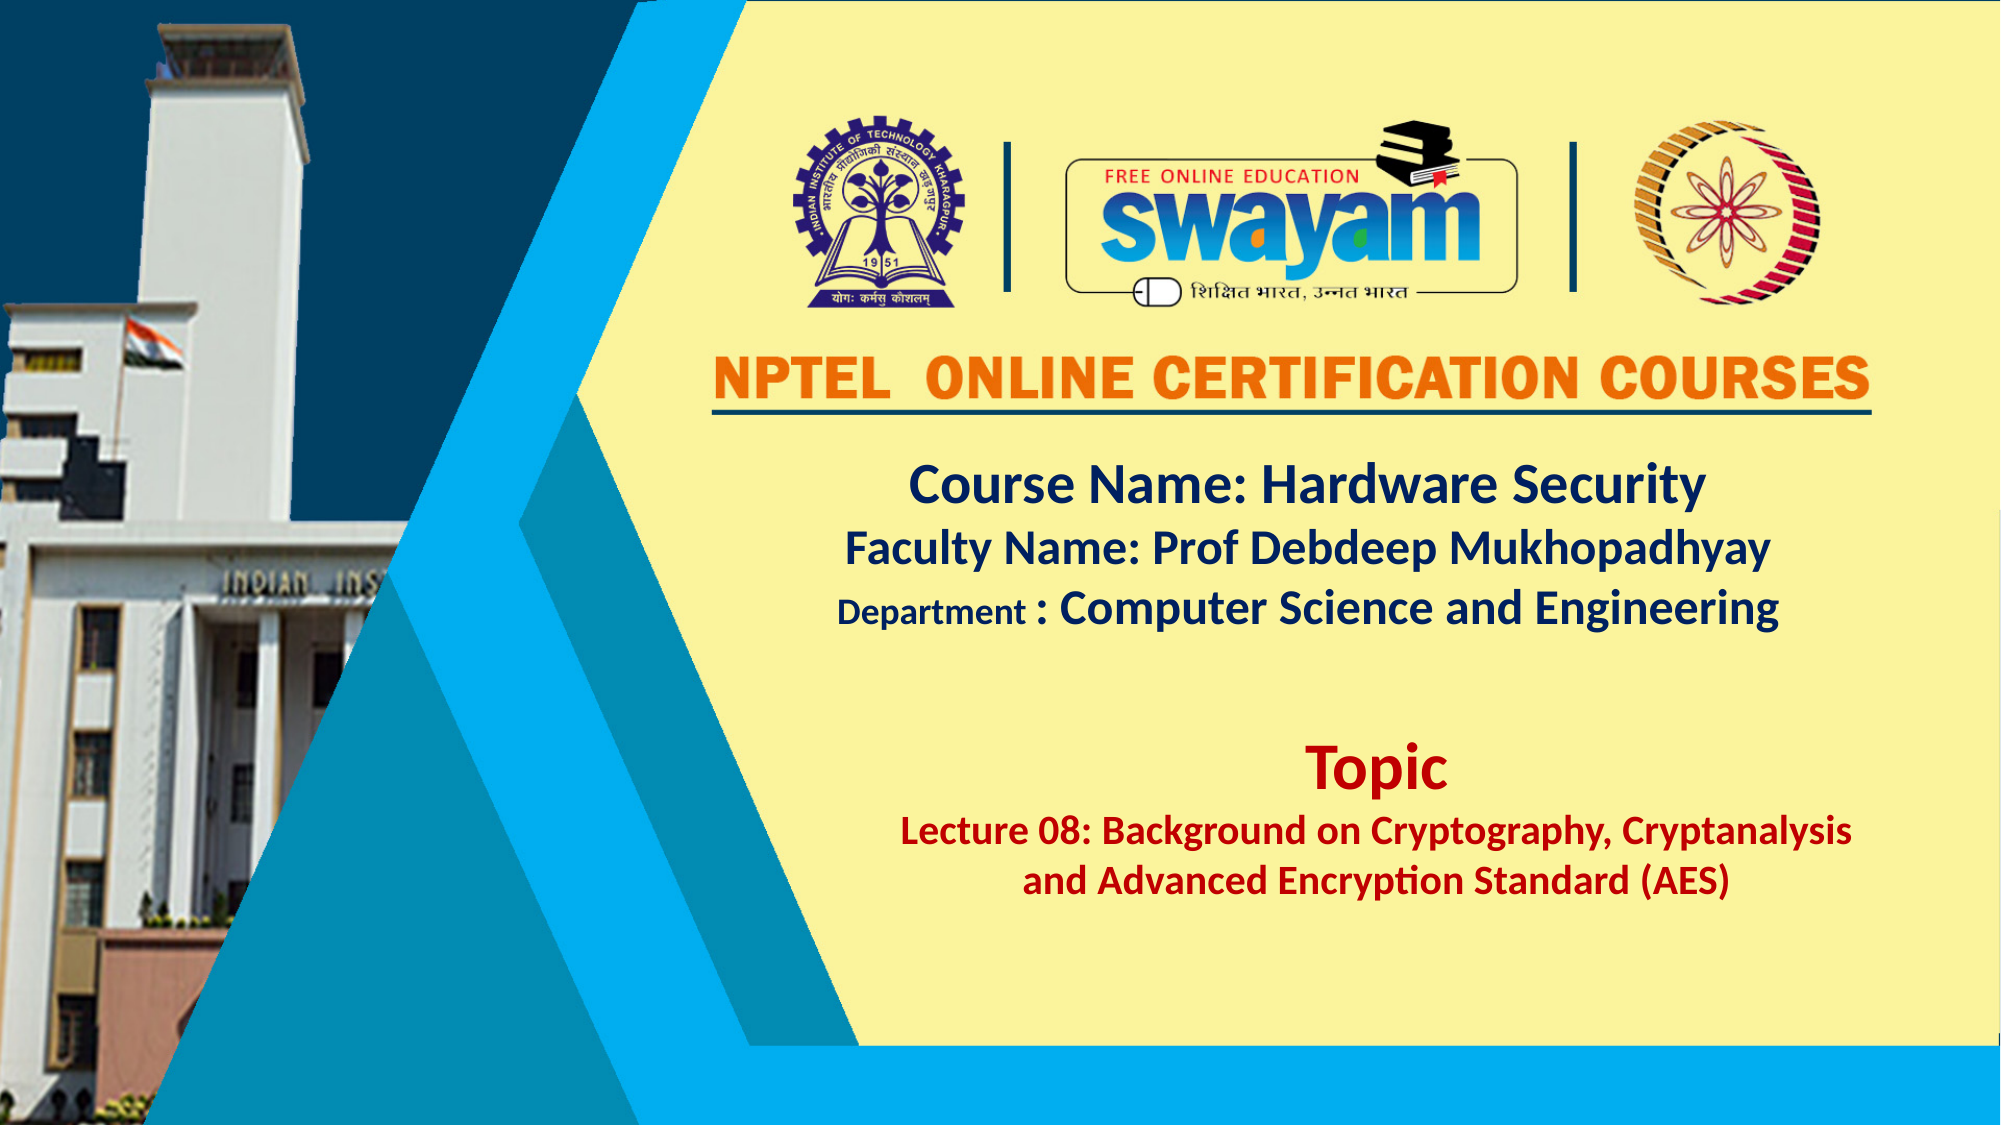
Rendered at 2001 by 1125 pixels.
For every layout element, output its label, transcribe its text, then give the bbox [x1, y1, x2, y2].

text_box Course Name: Hardware Security Faculty Name: Prof Debdeep Mukhopadhyay Department : Computer Science and Engineering [617, 437, 2000, 703]
picture [578, 0, 2001, 1045]
text_box Topic Lecture 08: Background on Cryptography, Cryptanalysis and Advanced Encryption Standard (AES) [742, 715, 2000, 910]
picture [0, 0, 633, 1125]
